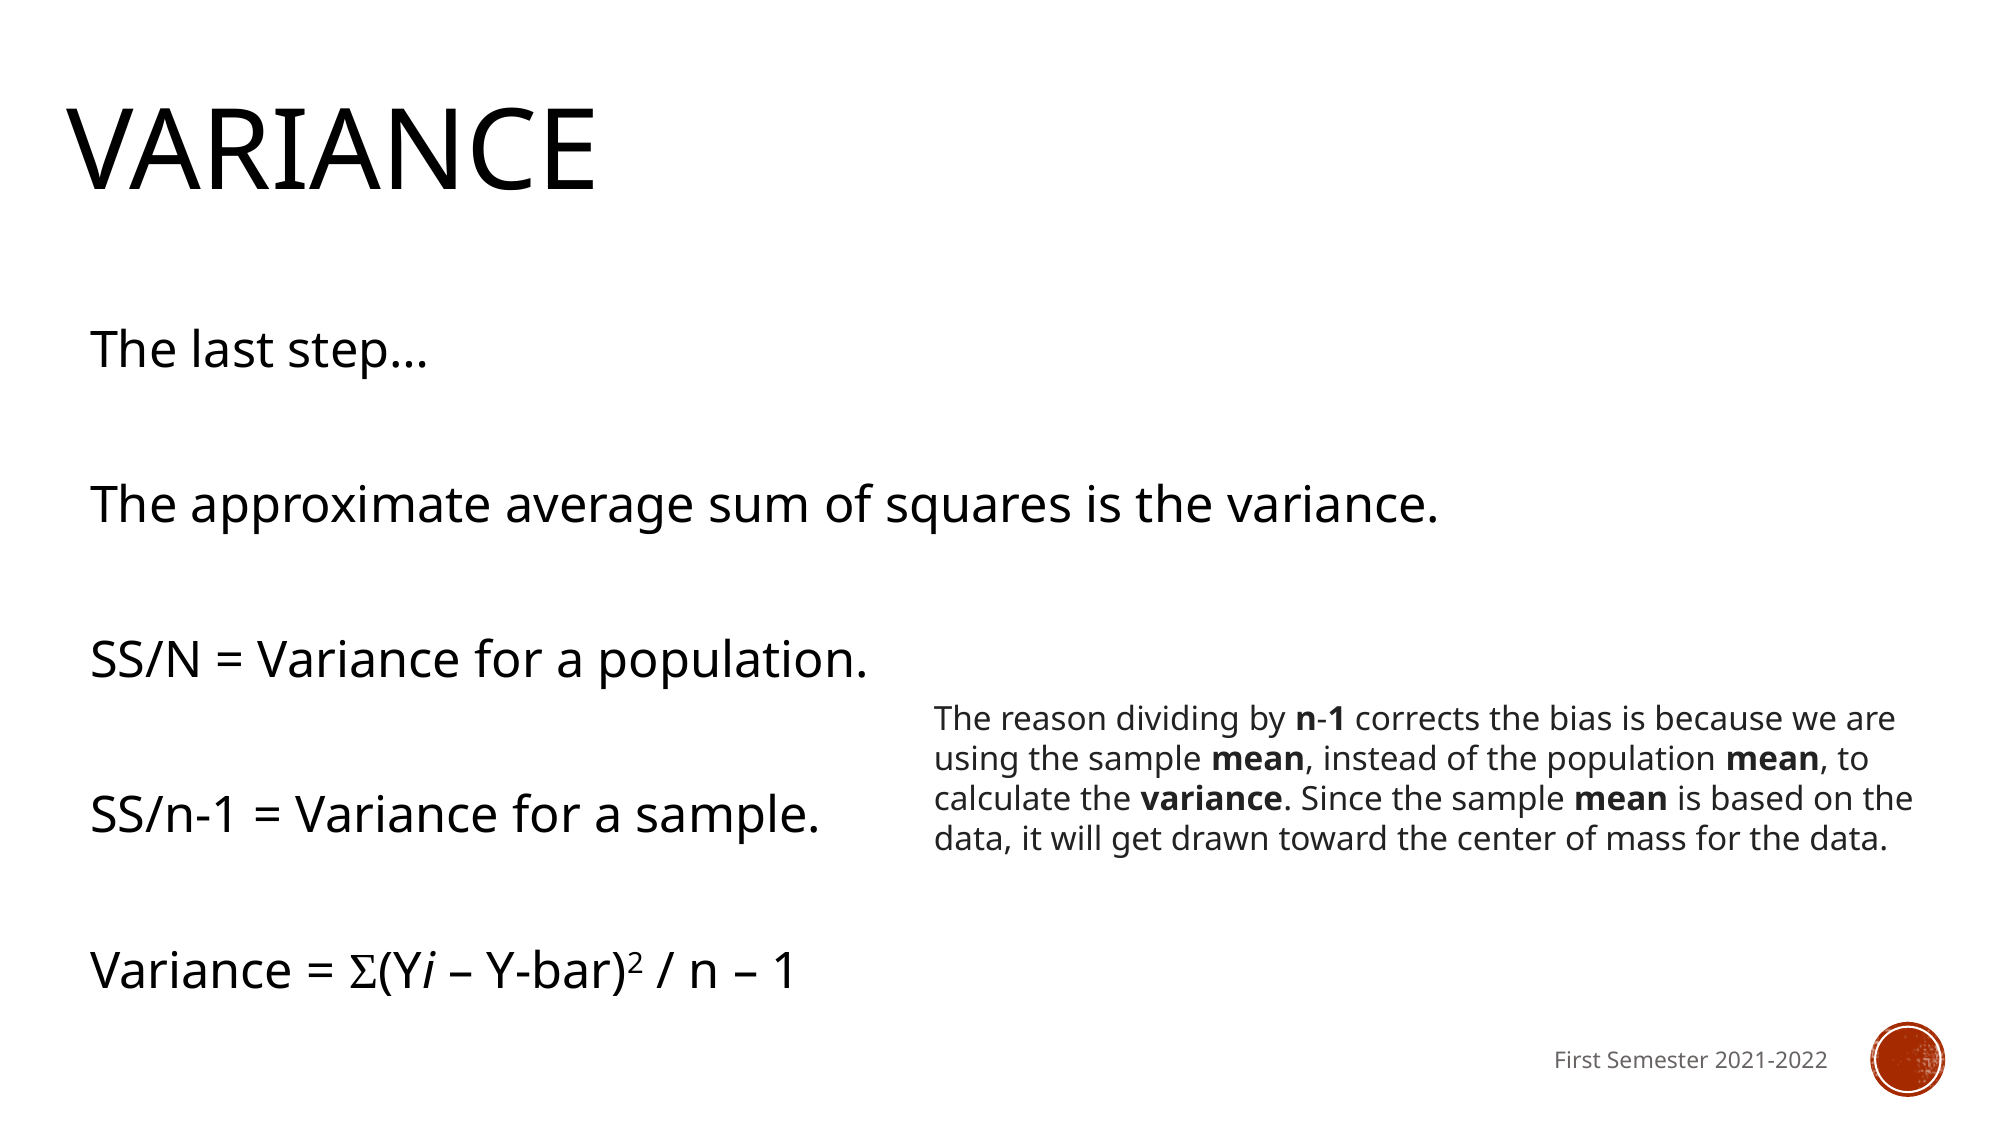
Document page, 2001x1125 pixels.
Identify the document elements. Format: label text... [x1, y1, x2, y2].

title Variance [51, 49, 1920, 258]
slide_number First Semester 2021-2022 [1306, 1028, 1844, 1089]
list The last step… The approximate average sum of squares is the variance. SS/N = Variance for a population. SS/n-1 = Variance for a sample. Variance = Σ(Yi – Y-bar)2 / n – 1 [75, 316, 1920, 1013]
text_box The reason dividing by n-1 corrects the bias is because we are using the sample mean, instead of the population mean, to calculate the variance. Since the sample mean is based on the data, it will get drawn toward the center of mass for the data. [919, 690, 1979, 865]
